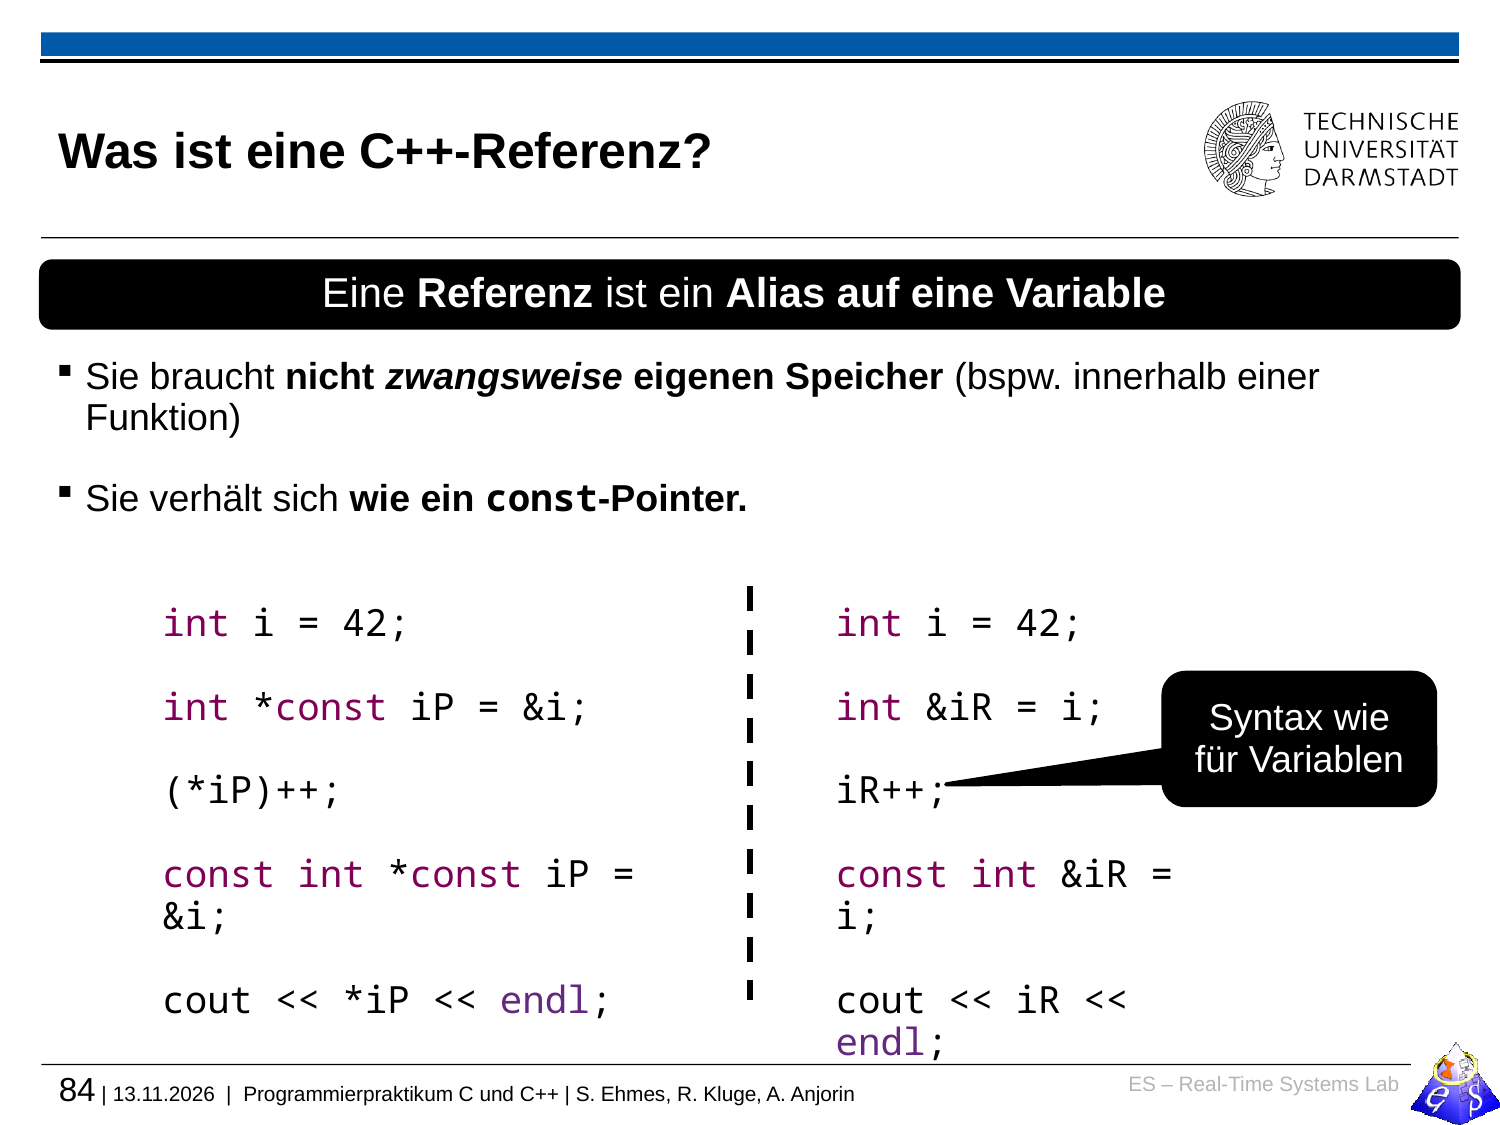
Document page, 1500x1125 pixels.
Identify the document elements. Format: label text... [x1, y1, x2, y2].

picture [1411, 1041, 1500, 1125]
text_box int i = 42; int &iR = i; iR++; const int &iR = i; cout << iR << endl; [820, 595, 1247, 1113]
title Was ist eine C++-Referenz? [58, 80, 1187, 218]
picture [1187, 84, 1483, 214]
text_box Eine Referenz ist ein Alias auf eine Variable [38, 259, 1461, 330]
text_box Syntax wie für Variablen [944, 670, 1438, 808]
text_box int i = 42; int *const iP = &i; (*iP)++; const int *const iP = &i; cout << *iP << endl; [147, 595, 733, 1071]
list Sie braucht nicht zwangsweise eigenen Speicher (bspw. innerhalb einer Funktion) Sie verhält sich wie ein const-Pointer. [41, 349, 1459, 1059]
